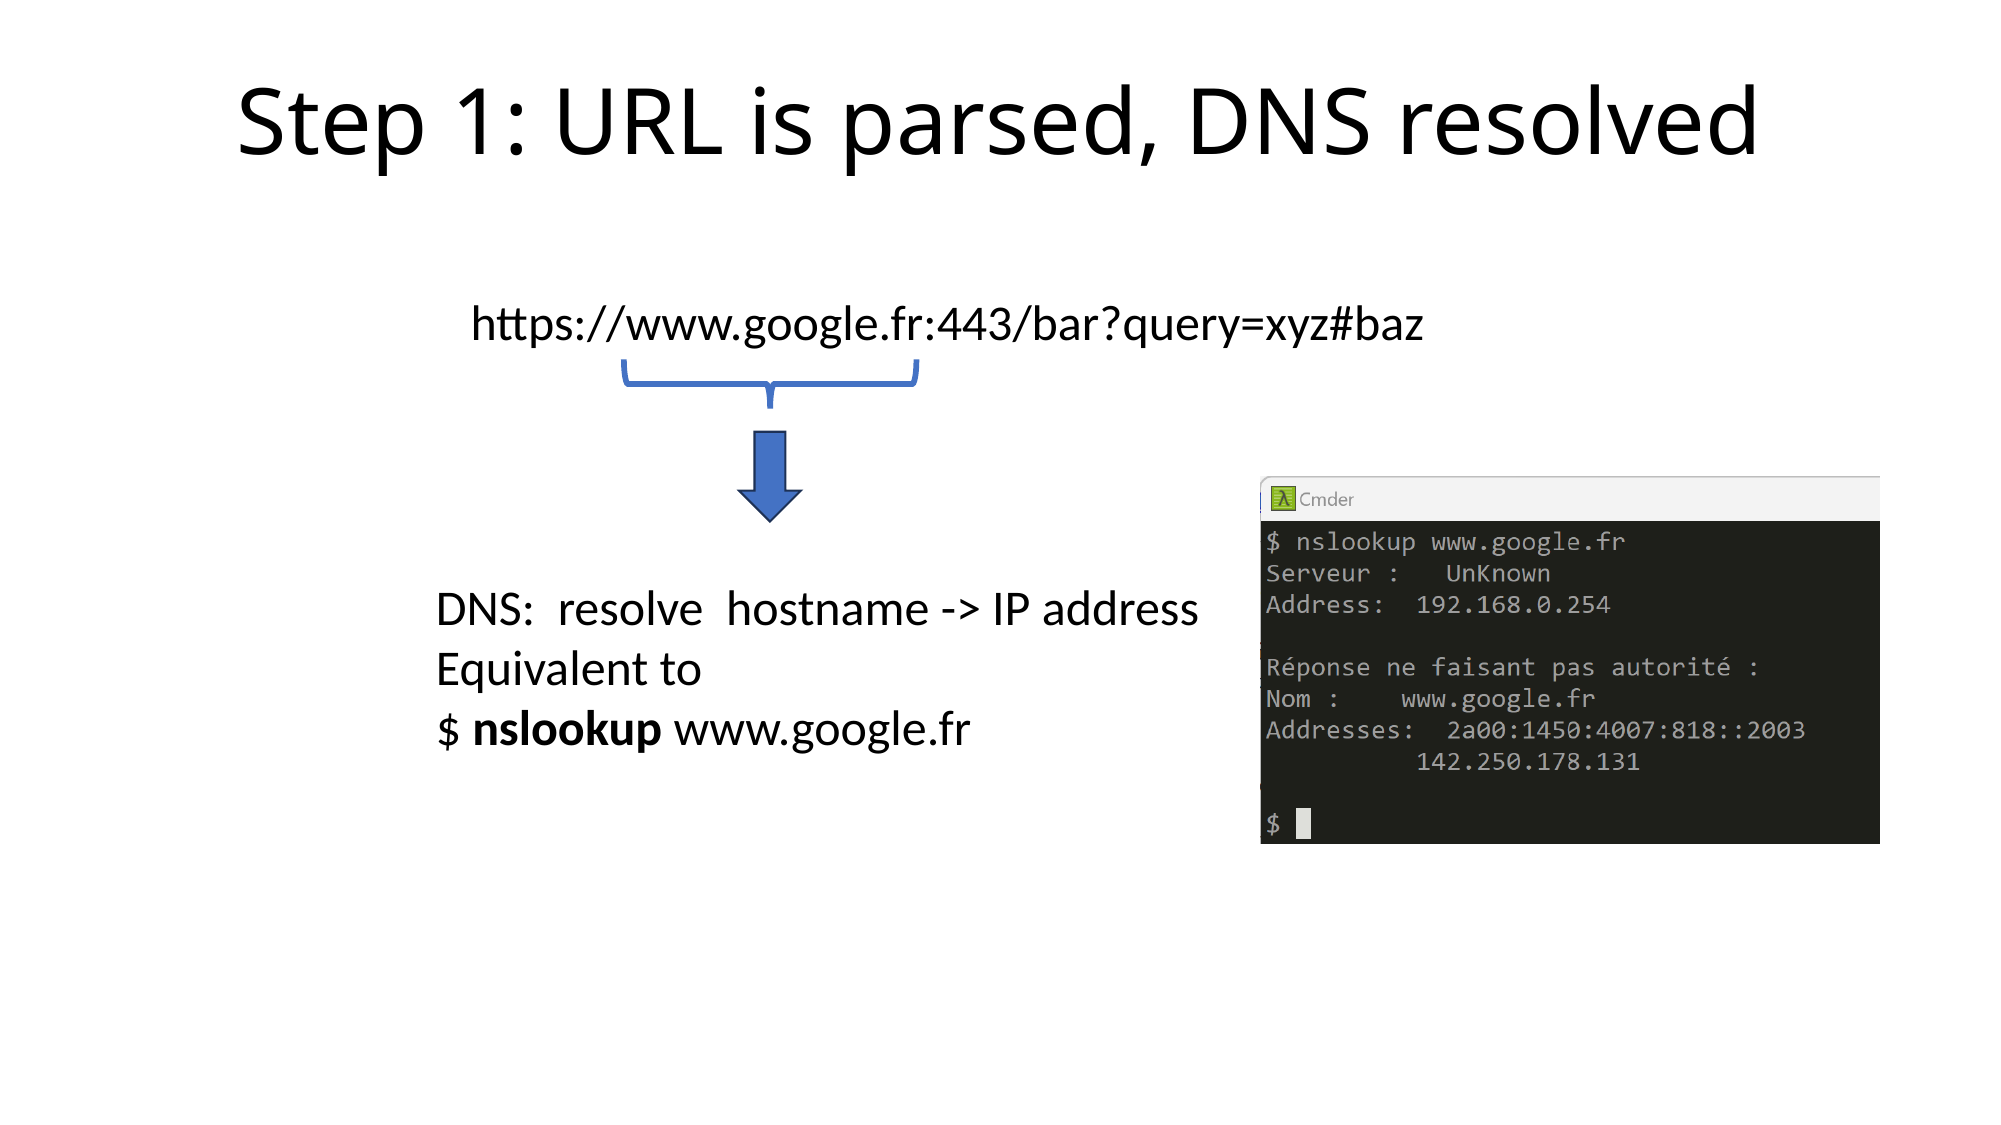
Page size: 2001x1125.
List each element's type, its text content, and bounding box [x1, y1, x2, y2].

text_box DNS: resolve hostname -> IP address Equivalent to $ nslookup www.google.fr [421, 567, 1215, 763]
title Step 1: URL is parsed, DNS resolved [137, 59, 1863, 190]
picture [1260, 476, 1880, 844]
text_box https://www.google.fr:443/bar?query=xyz#baz [455, 283, 1640, 359]
text_box [736, 430, 804, 524]
text_box [623, 359, 917, 409]
